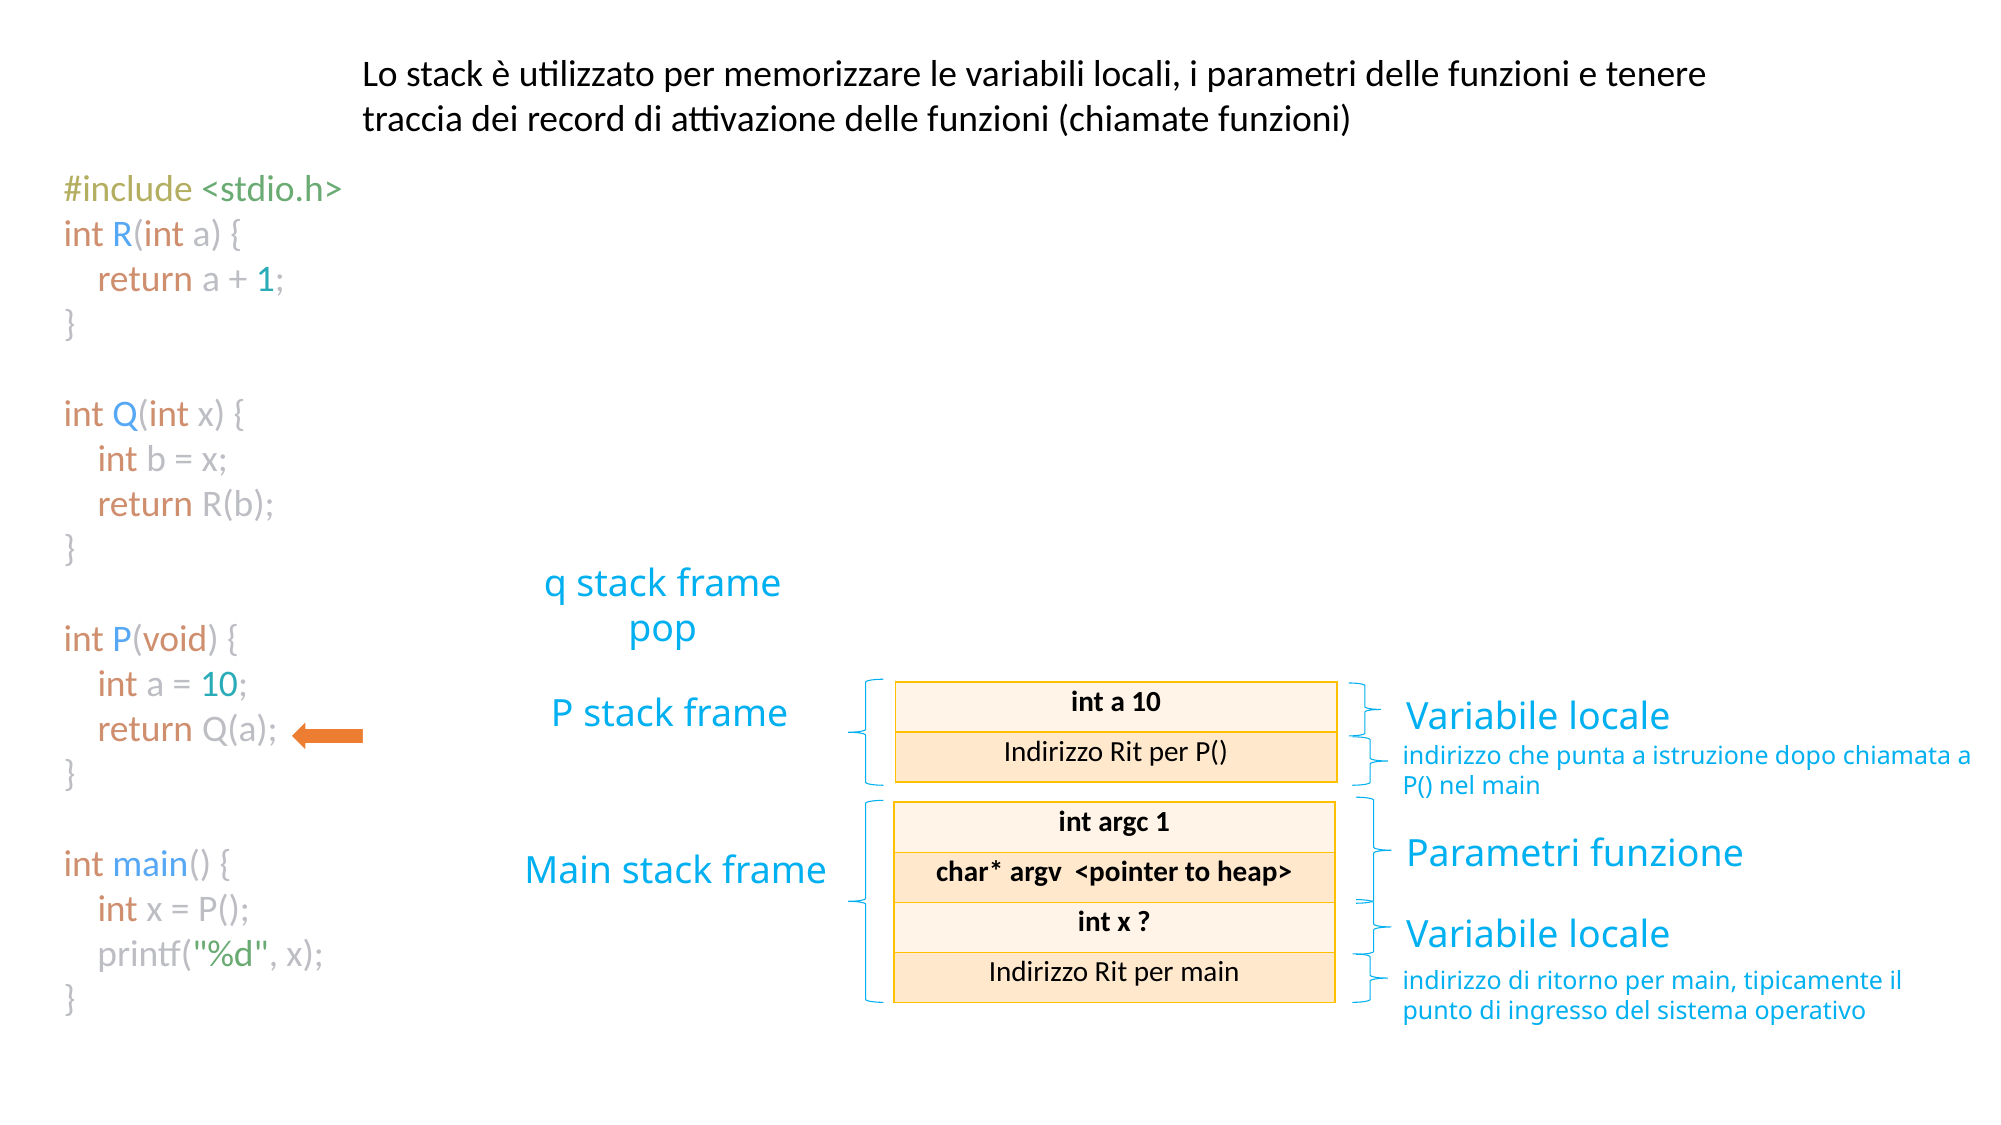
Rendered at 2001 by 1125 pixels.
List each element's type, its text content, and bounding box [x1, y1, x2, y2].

text_box [848, 678, 884, 786]
text_box [848, 799, 884, 1003]
text_box P stack frame [497, 681, 842, 742]
text_box indirizzo di ritorno per main, tipicamente il punto di ingresso del sistema operativo [1387, 956, 1991, 1032]
text_box [1352, 736, 1388, 786]
table_cell int x ? [895, 903, 1334, 952]
text_box #include <stdio.h> int R(int a) { return a + 1; } int Q(int x) { int b = x; return R(b); } int P(void) { int a = 10; return Q(a); } int main() { int x = P(); printf("%d", x); } [48, 156, 394, 1072]
table_cell Indirizzo Rit per P() [896, 733, 1336, 781]
text_box indirizzo che punta a istruzione dopo chiamata a P() nel main [1387, 732, 1991, 807]
table_header int a 10 [896, 683, 1336, 731]
text_box Variabile locale [1391, 685, 1980, 732]
text_box [1348, 682, 1381, 737]
text_box [1356, 796, 1391, 901]
table_header int argc 1 [895, 803, 1334, 852]
text_box Parametri funzione [1391, 821, 1962, 881]
text_box [1352, 953, 1388, 1003]
table_cell Indirizzo Rit per main [895, 953, 1334, 1002]
table_cell char* argv <pointer to heap> [895, 853, 1334, 902]
text_box Main stack frame [503, 839, 848, 899]
text_box [1356, 899, 1391, 954]
text_box q stack frame pop [490, 551, 835, 656]
text_box Variabile locale [1391, 902, 1980, 956]
text_box Lo stack è utilizzato per memorizzare le variabili locali, i parametri delle funzioni e tenere traccia dei record di attivazione delle funzioni (chiamate funzioni) [347, 41, 1802, 147]
